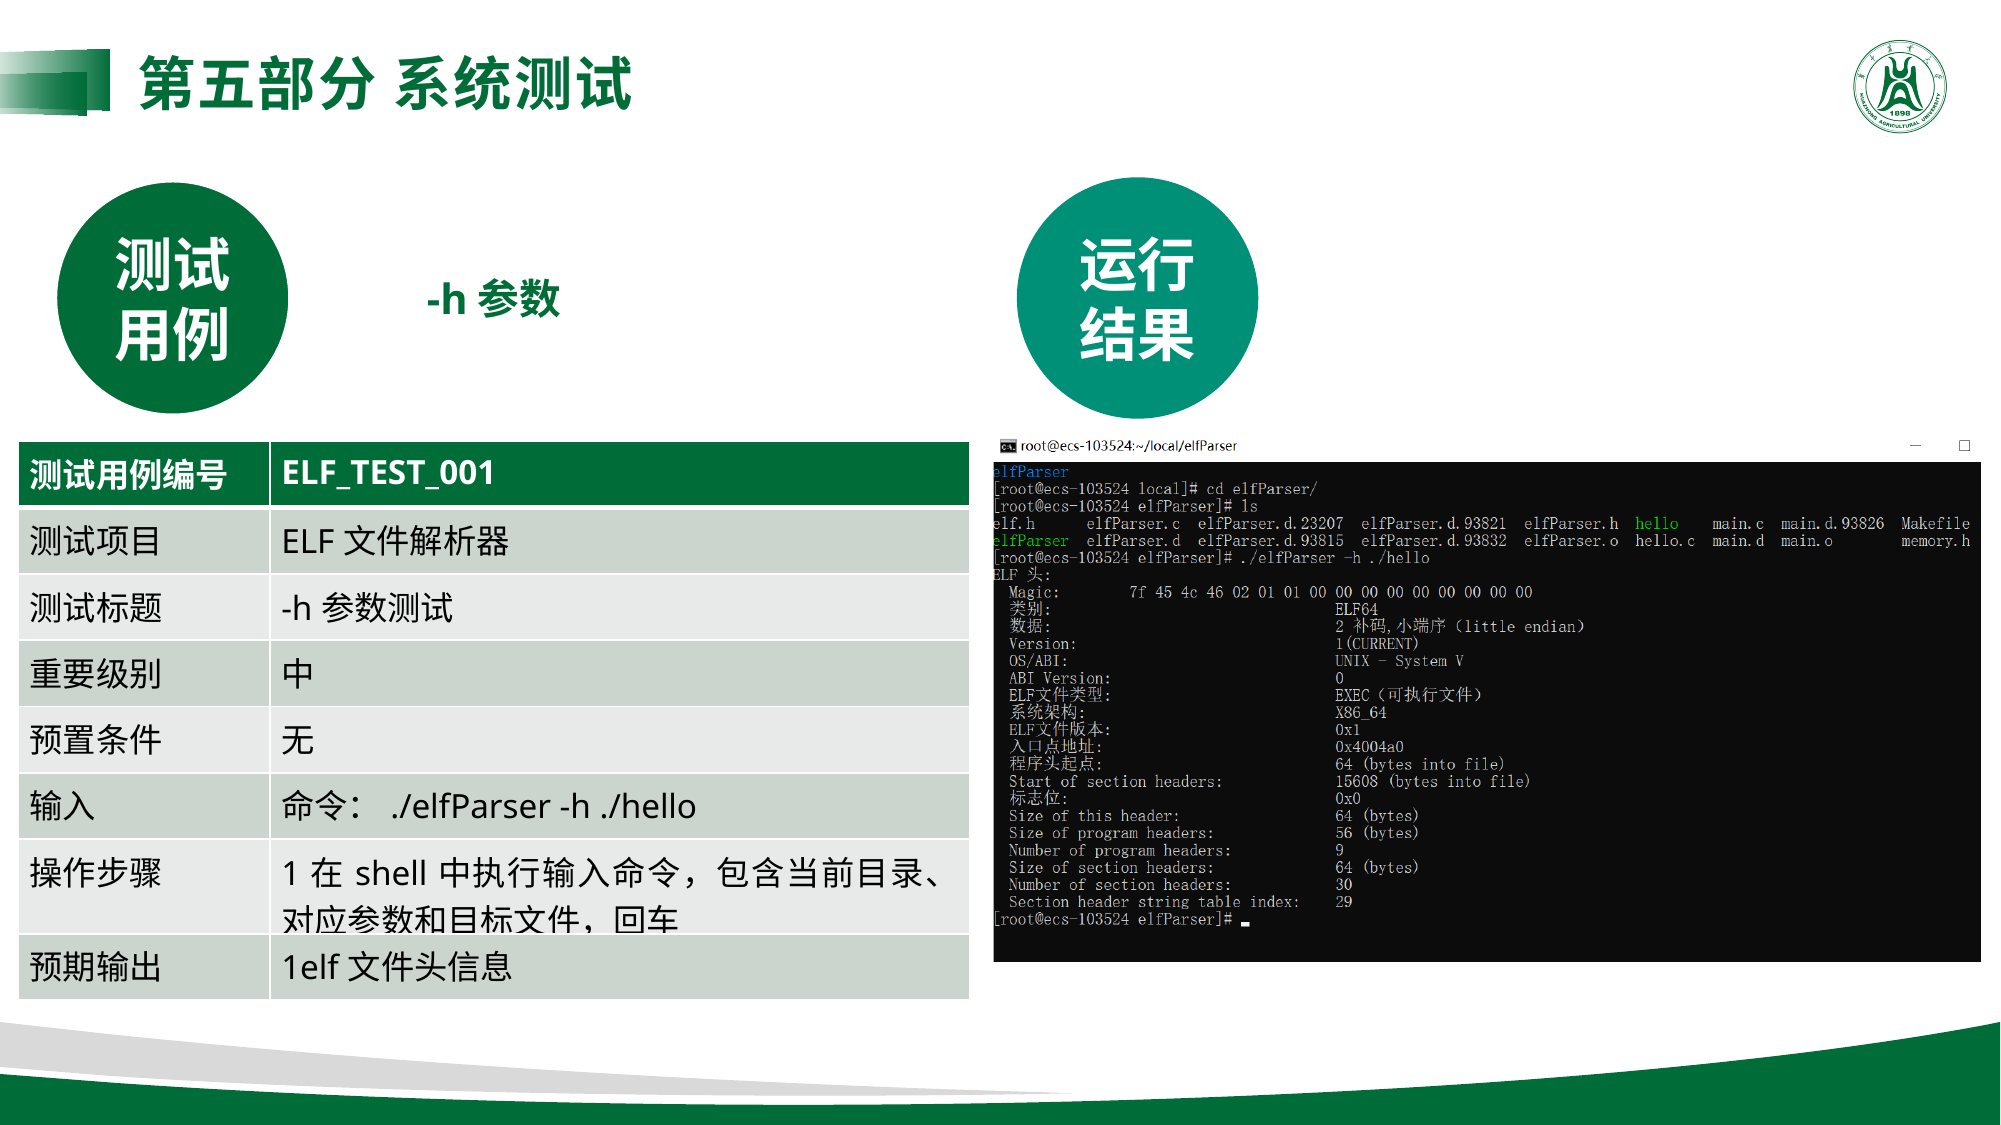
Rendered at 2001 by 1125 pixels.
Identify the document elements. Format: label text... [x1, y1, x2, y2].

table_cell 1elf文件头信息 [271, 951, 969, 1016]
table_cell 中 [271, 641, 969, 706]
table_cell 无 [271, 707, 969, 772]
text_box 测试用例 [52, 177, 294, 419]
table_cell 输入 [19, 774, 269, 838]
picture [1847, 33, 1952, 137]
table_cell 重要级别 [19, 641, 269, 706]
table_cell 命令：./elfParser -h ./hello [271, 774, 969, 838]
text_box 运行结果 [1016, 177, 1259, 419]
text_box -h参数 [335, 265, 653, 330]
table_cell ELF文件解析器 [271, 510, 969, 573]
table_cell 预期输出 [19, 951, 269, 1016]
table_cell 预置条件 [19, 707, 269, 772]
table_cell 测试标题 [19, 575, 269, 639]
slide_number [1531, 1062, 1981, 1122]
table_cell 操作步骤 [19, 840, 269, 949]
text_box 第五部分 系统测试 [122, 39, 787, 125]
table_cell 测试项目 [19, 510, 269, 573]
table_header ELF_TEST_001 [271, 442, 969, 505]
table_header 测试用例编号 [19, 442, 269, 505]
table_cell -h参数测试 [271, 575, 969, 639]
table_cell 1在shell中执行输入命令，包含当前目录、对应参数和目标文件，回车 [271, 840, 969, 949]
picture [993, 433, 1981, 979]
